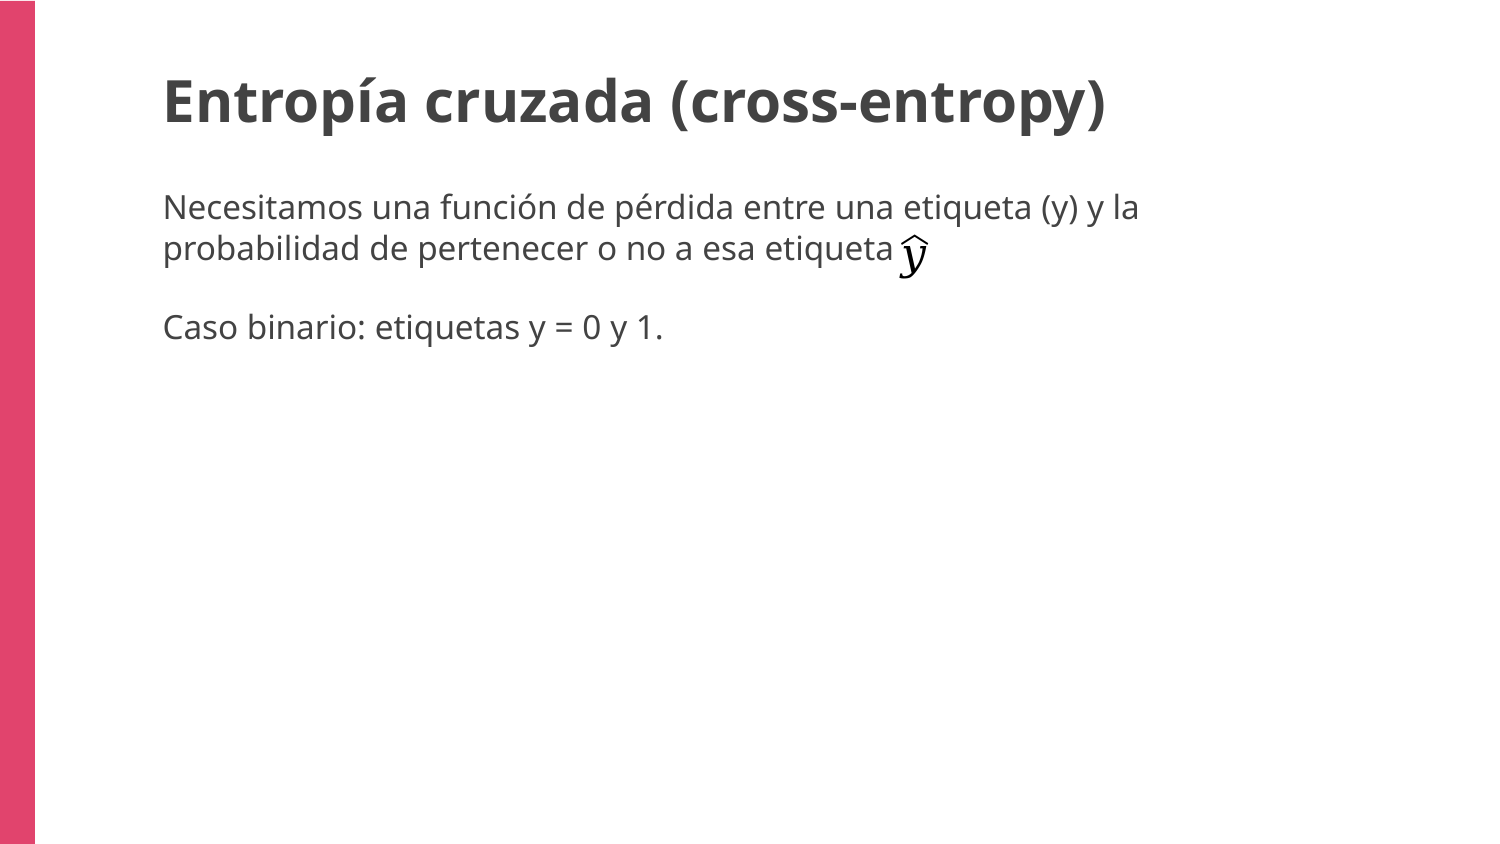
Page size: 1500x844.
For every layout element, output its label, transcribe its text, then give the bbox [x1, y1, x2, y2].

text_box Necesitamos una función de pérdida entre una etiqueta (y) y la probabilidad de pertenecer o no a esa etiqueta. Caso binario: etiquetas y = 0 y 1. [147, 171, 1290, 255]
picture [896, 229, 932, 288]
text_box Entropía cruzada (cross-entropy) [147, 49, 1350, 146]
